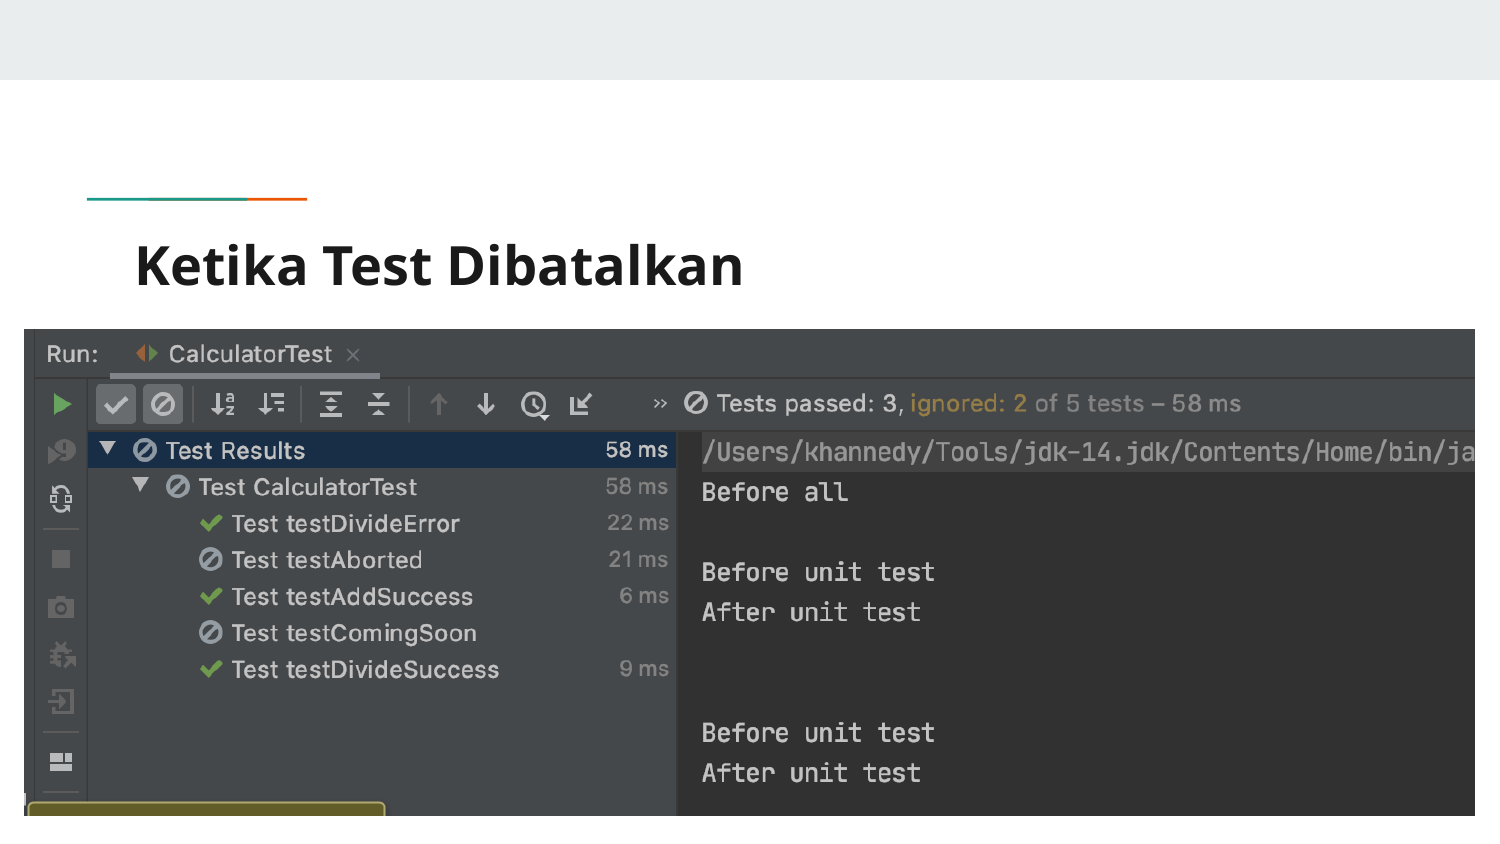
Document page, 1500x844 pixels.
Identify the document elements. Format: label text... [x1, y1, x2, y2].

title Ketika Test Dibatalkan [119, 216, 1381, 305]
picture [24, 328, 1476, 817]
